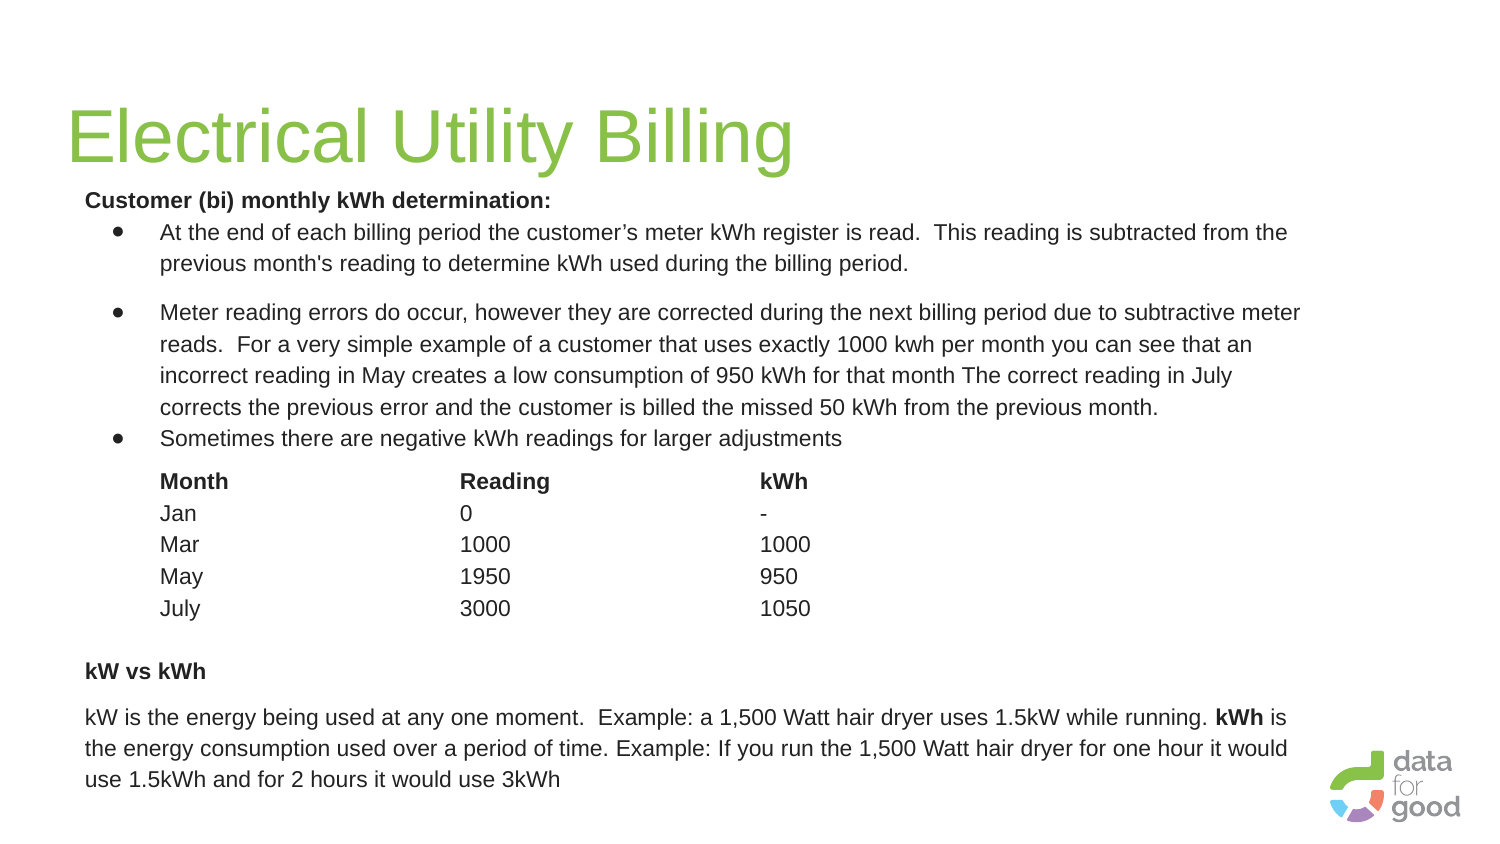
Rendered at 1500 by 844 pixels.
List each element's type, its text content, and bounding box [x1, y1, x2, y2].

title Electrical Utility Billing [51, 72, 1449, 167]
text_box Customer (bi) monthly kWh determination: At the end of each billing period the customer’s meter kWh register is read. This reading is subtracted from the previous month's reading to determine kWh used during the billing period. Meter reading errors do occur, however they are corrected during the next billing period due to subtractive meter reads. For a very simple example of a customer that uses exactly 1000 kwh per month you can see that an incorrect reading in May creates a low consumption of 950 kWh for that month The correct reading in July corrects the previous error and the customer is billed the missed 50 kWh from the previous month. Sometimes there are negative kWh readings for larger adjustments Month Reading kWh Jan 0 - Mar 1000 1000 May 1950 950 July 3000 1050 kW vs kWh kW is the energy being used at any one moment. Example: a 1,500 Watt hair dryer uses 1.5kW while running. kWh is the energy consumption used over a period of time. Example: If you run the 1,500 Watt hair dryer for one hour it would use 1.5kWh and for 2 hours it would use 3kWh [69, 166, 1328, 840]
picture [1314, 706, 1476, 844]
